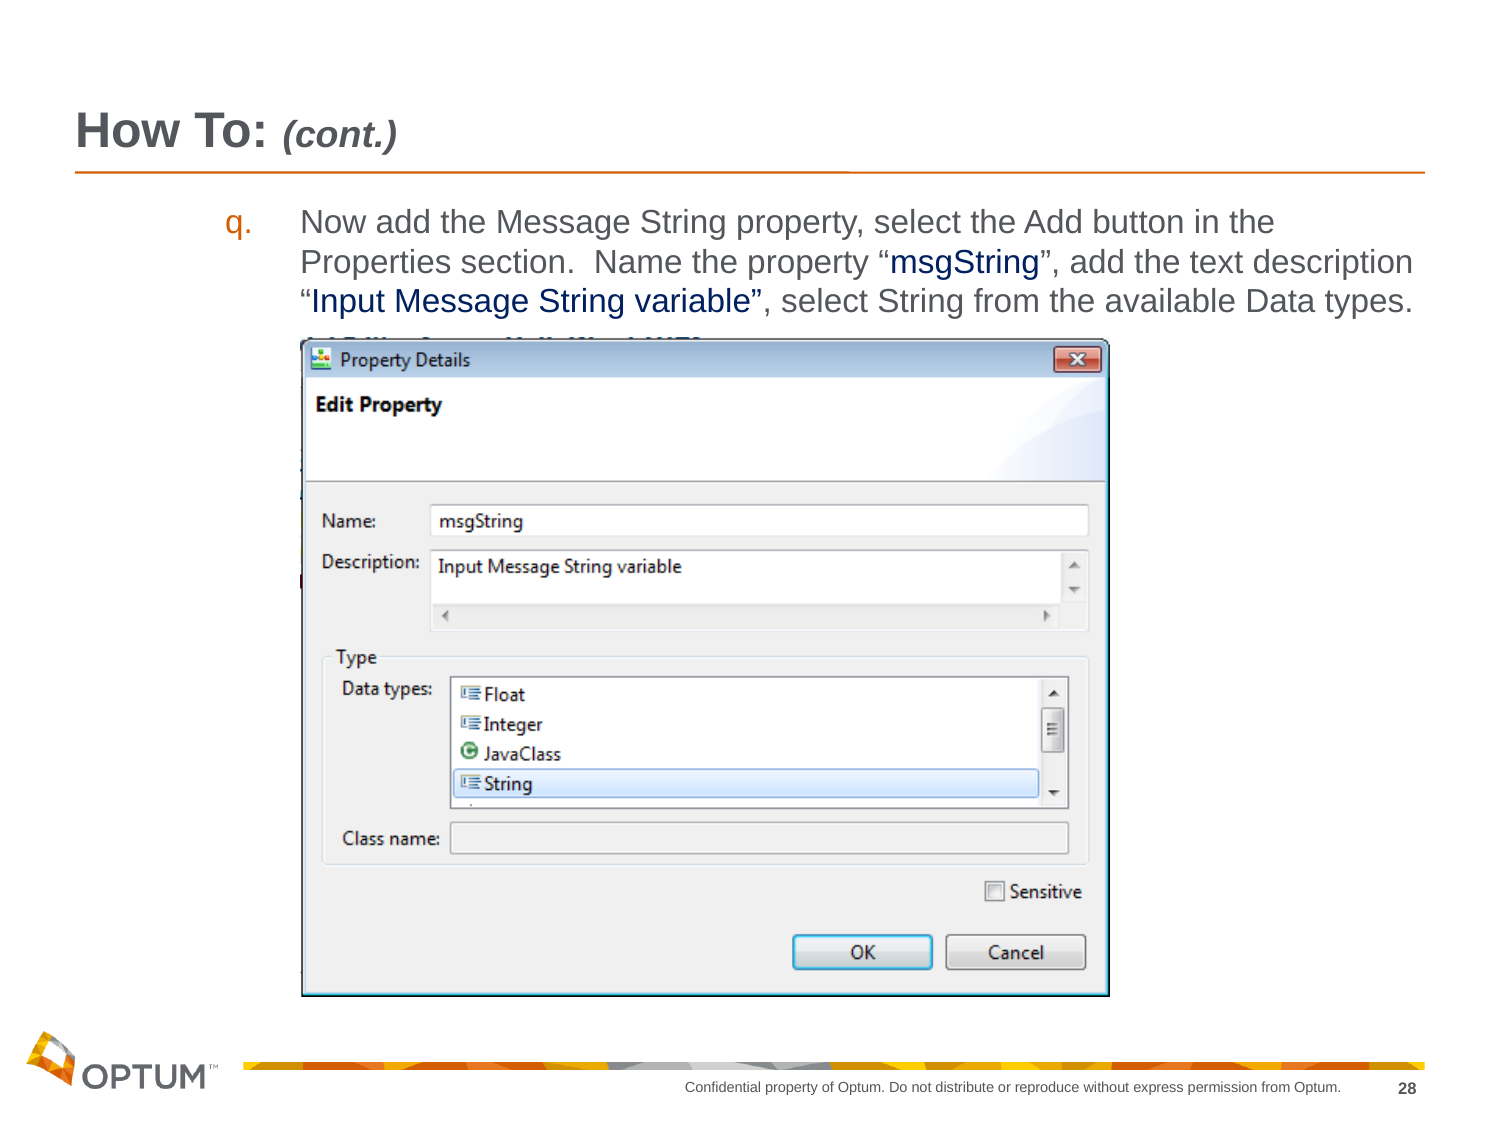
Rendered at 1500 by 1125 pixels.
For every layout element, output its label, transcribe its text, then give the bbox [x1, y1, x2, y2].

title How To: (cont.) [75, 31, 1425, 158]
picture [24, 1029, 220, 1091]
picture [299, 336, 1110, 998]
list Now add the Message String property, select the Add button in the Properties section. Name the property “msgString”, add the text description “Input Message String variable”, select String from the available Data types. [75, 200, 1425, 1040]
picture [243, 1062, 1425, 1070]
